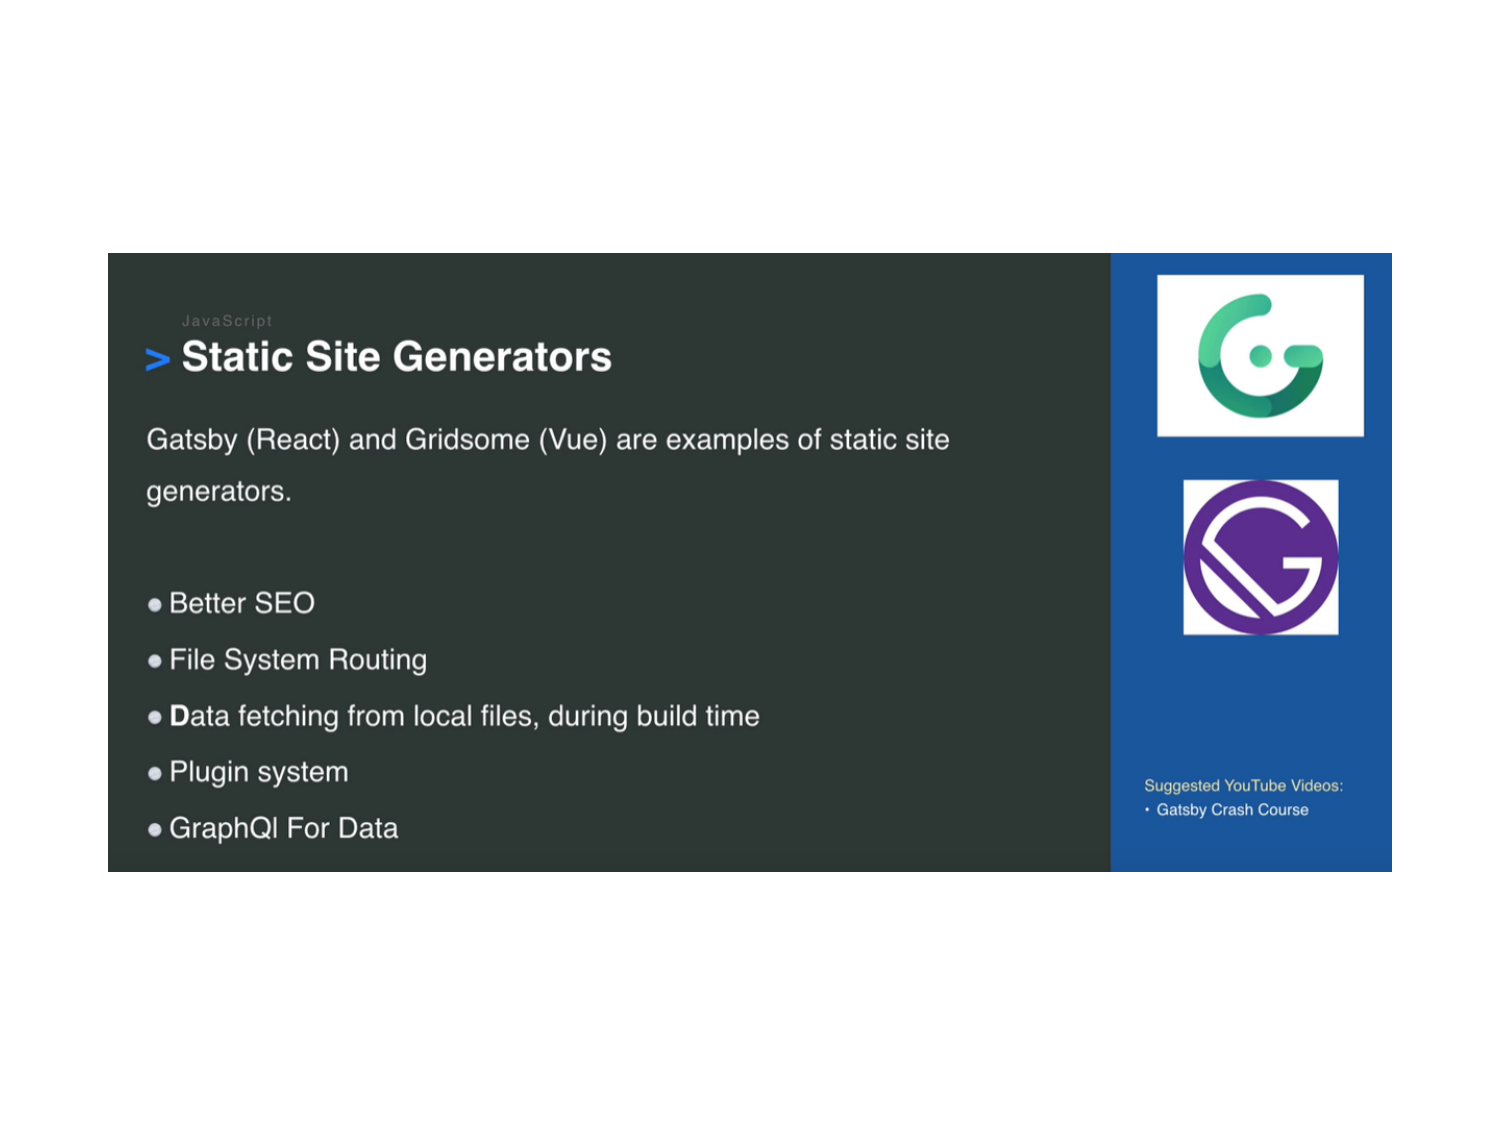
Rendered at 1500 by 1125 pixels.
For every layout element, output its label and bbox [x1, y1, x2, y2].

picture [108, 252, 1392, 873]
